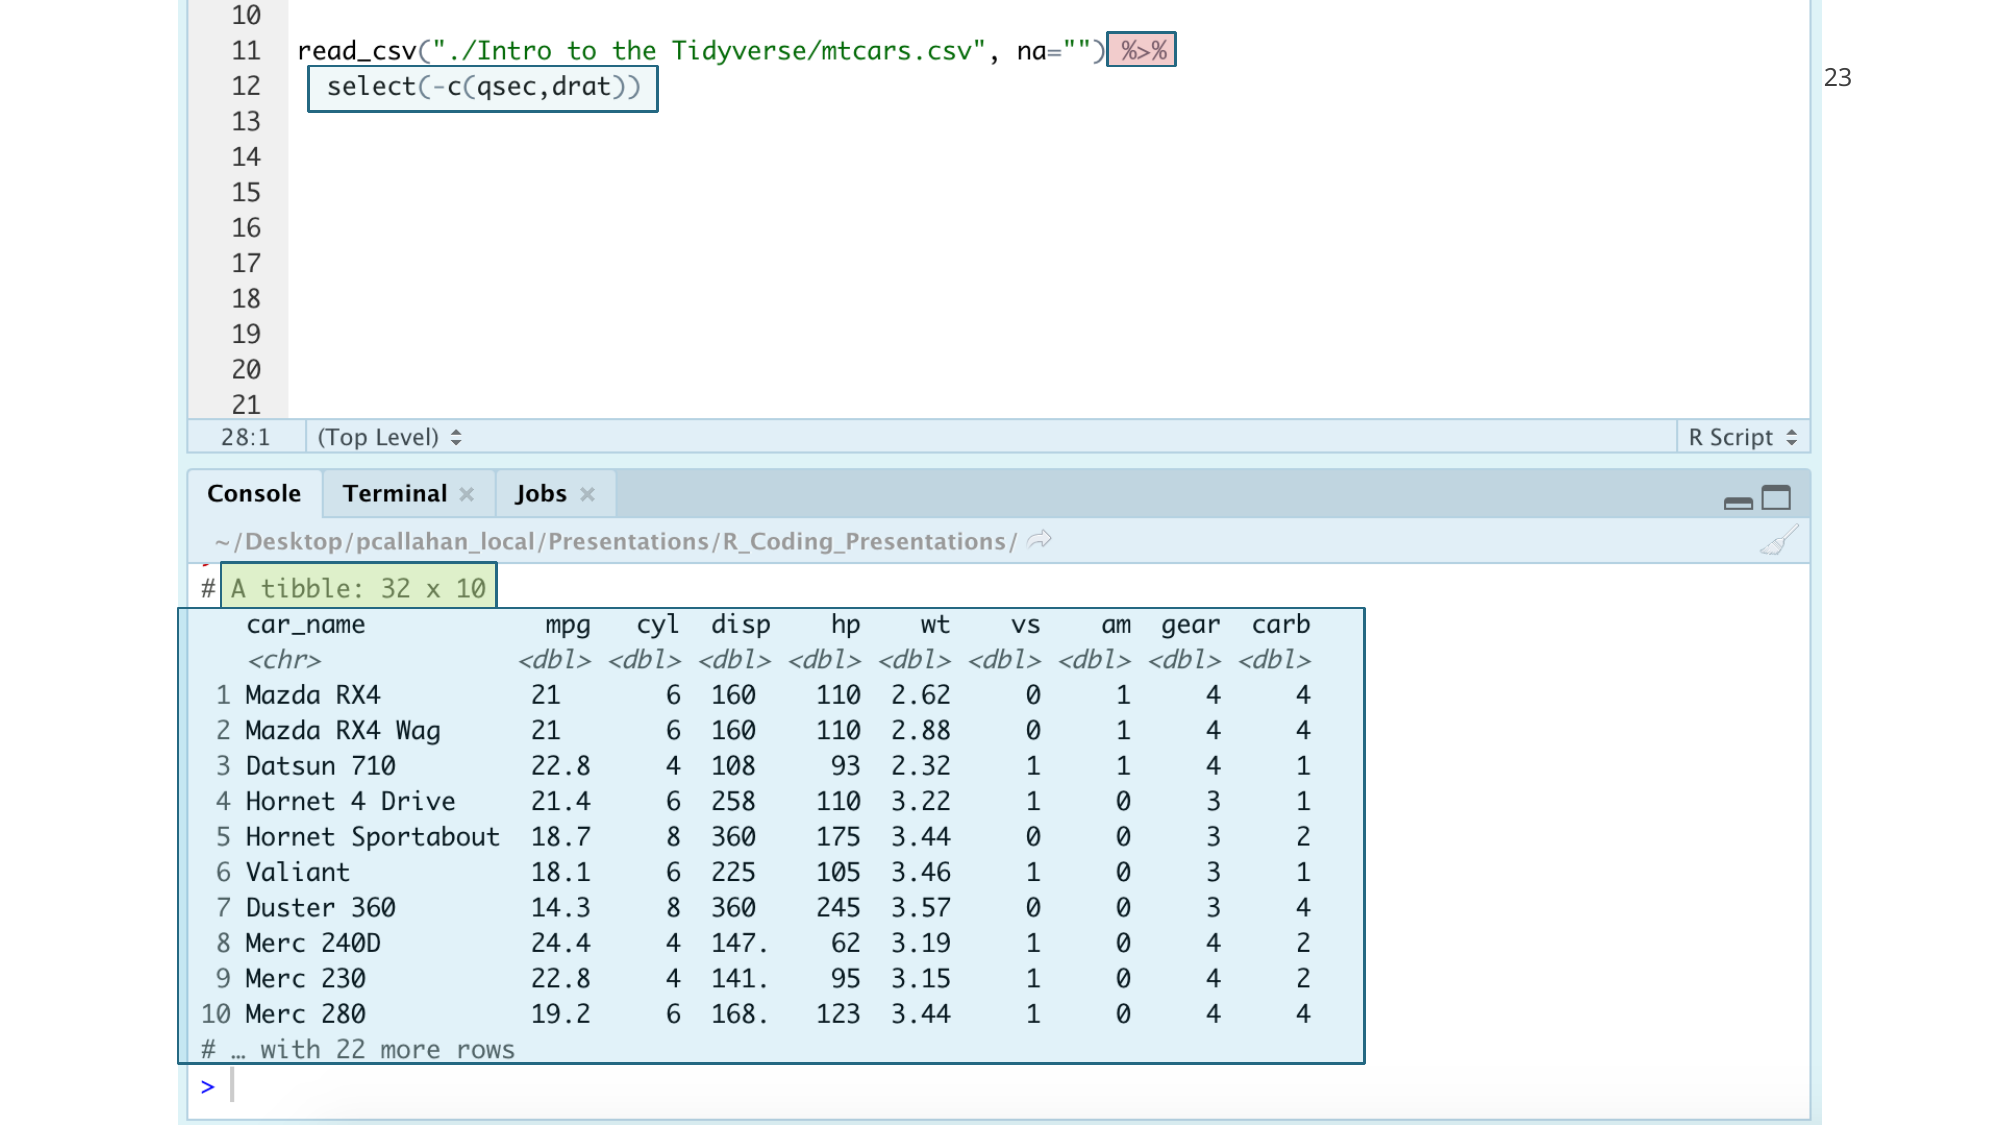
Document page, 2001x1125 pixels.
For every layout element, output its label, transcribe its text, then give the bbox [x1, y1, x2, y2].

slide_number 23 [1822, 52, 1868, 105]
picture [177, 0, 1822, 1125]
